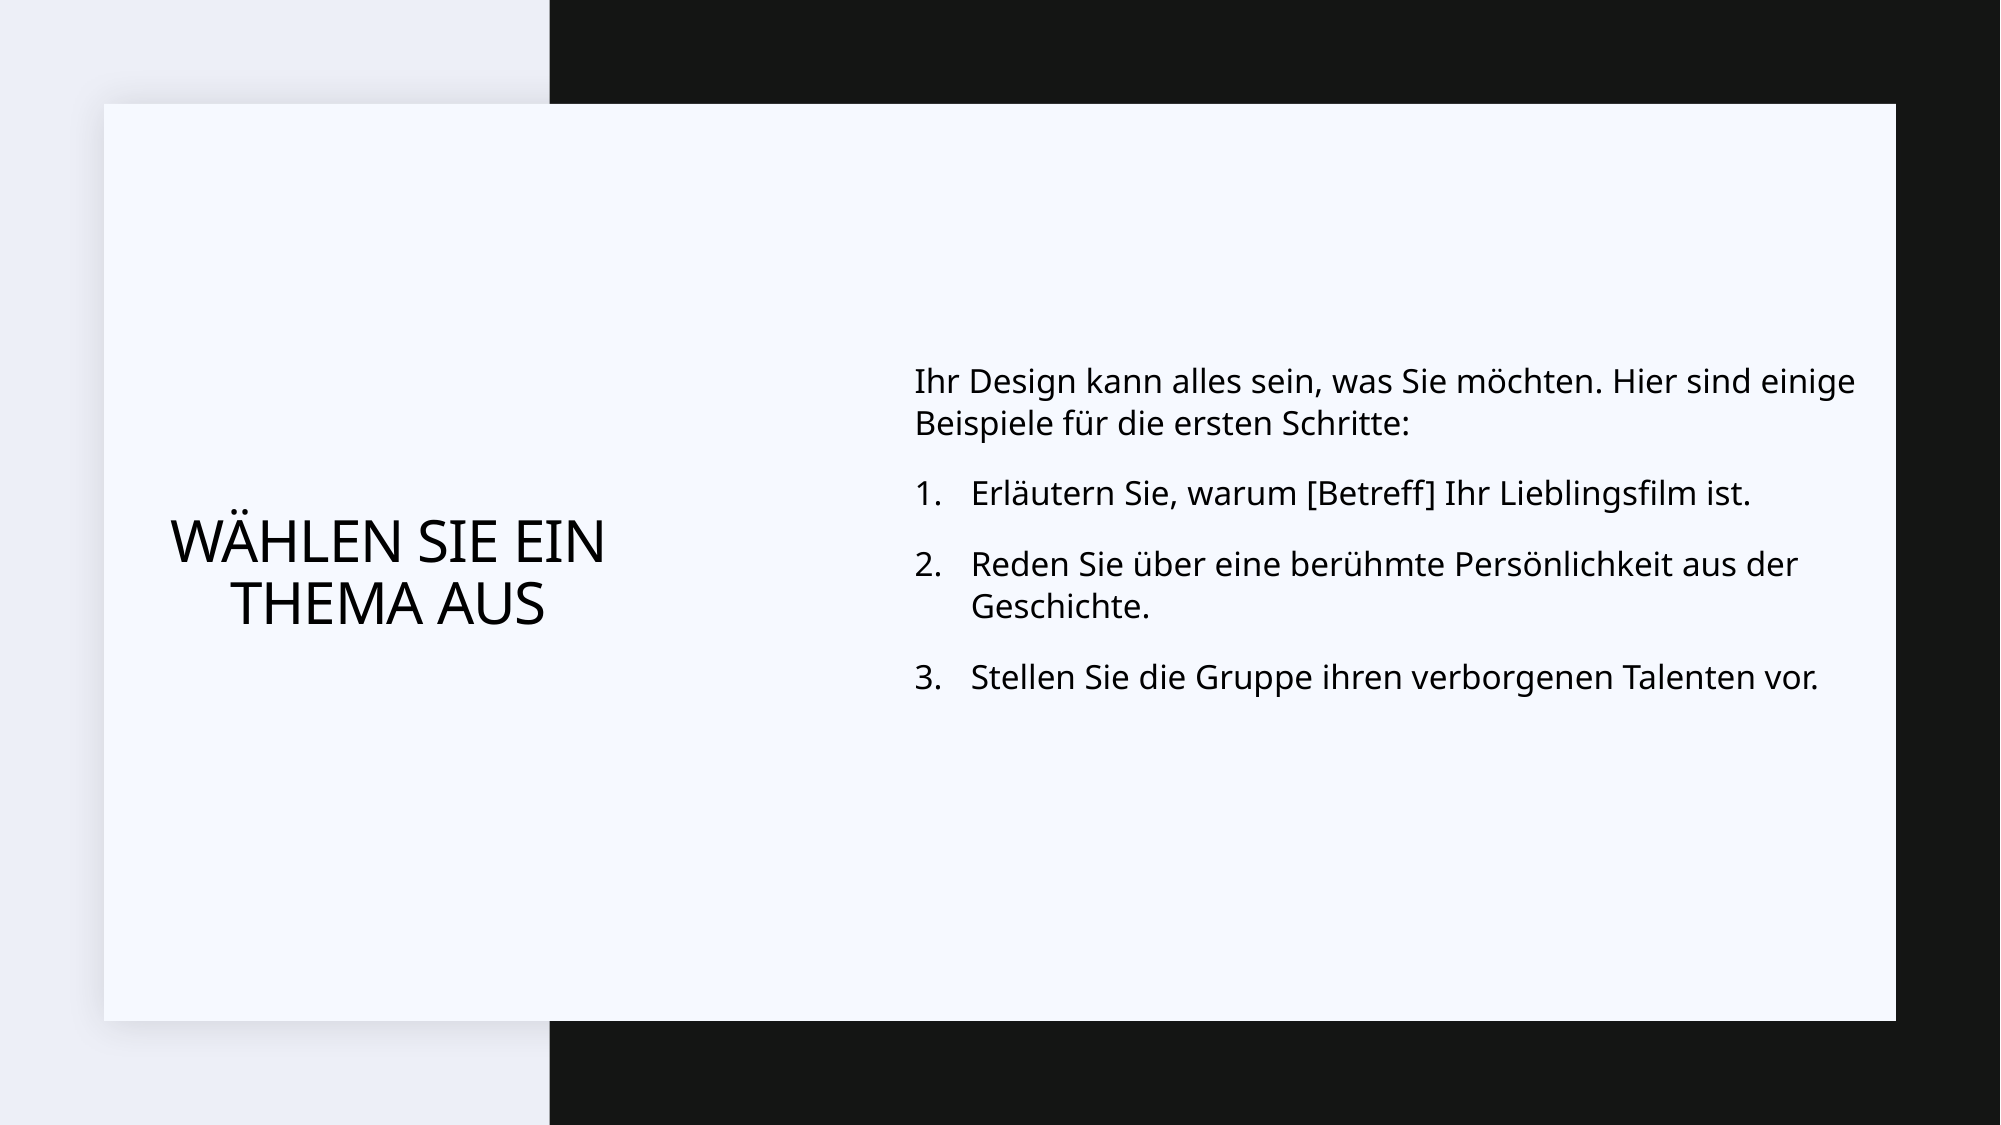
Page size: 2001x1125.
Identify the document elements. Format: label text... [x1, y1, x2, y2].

title Wählen Sie ein Thema aus [104, 498, 673, 651]
list Ihr Design kann alles sein, was Sie möchten. Hier sind einige Beispiele für die ersten Schritte: Erläutern Sie, warum [Betreff] Ihr Lieblingsfilm ist. Reden Sie über eine berühmte Persönlichkeit aus der Geschichte. Stellen Sie die Gruppe ihren verborgenen Talenten vor. [914, 103, 1896, 1021]
